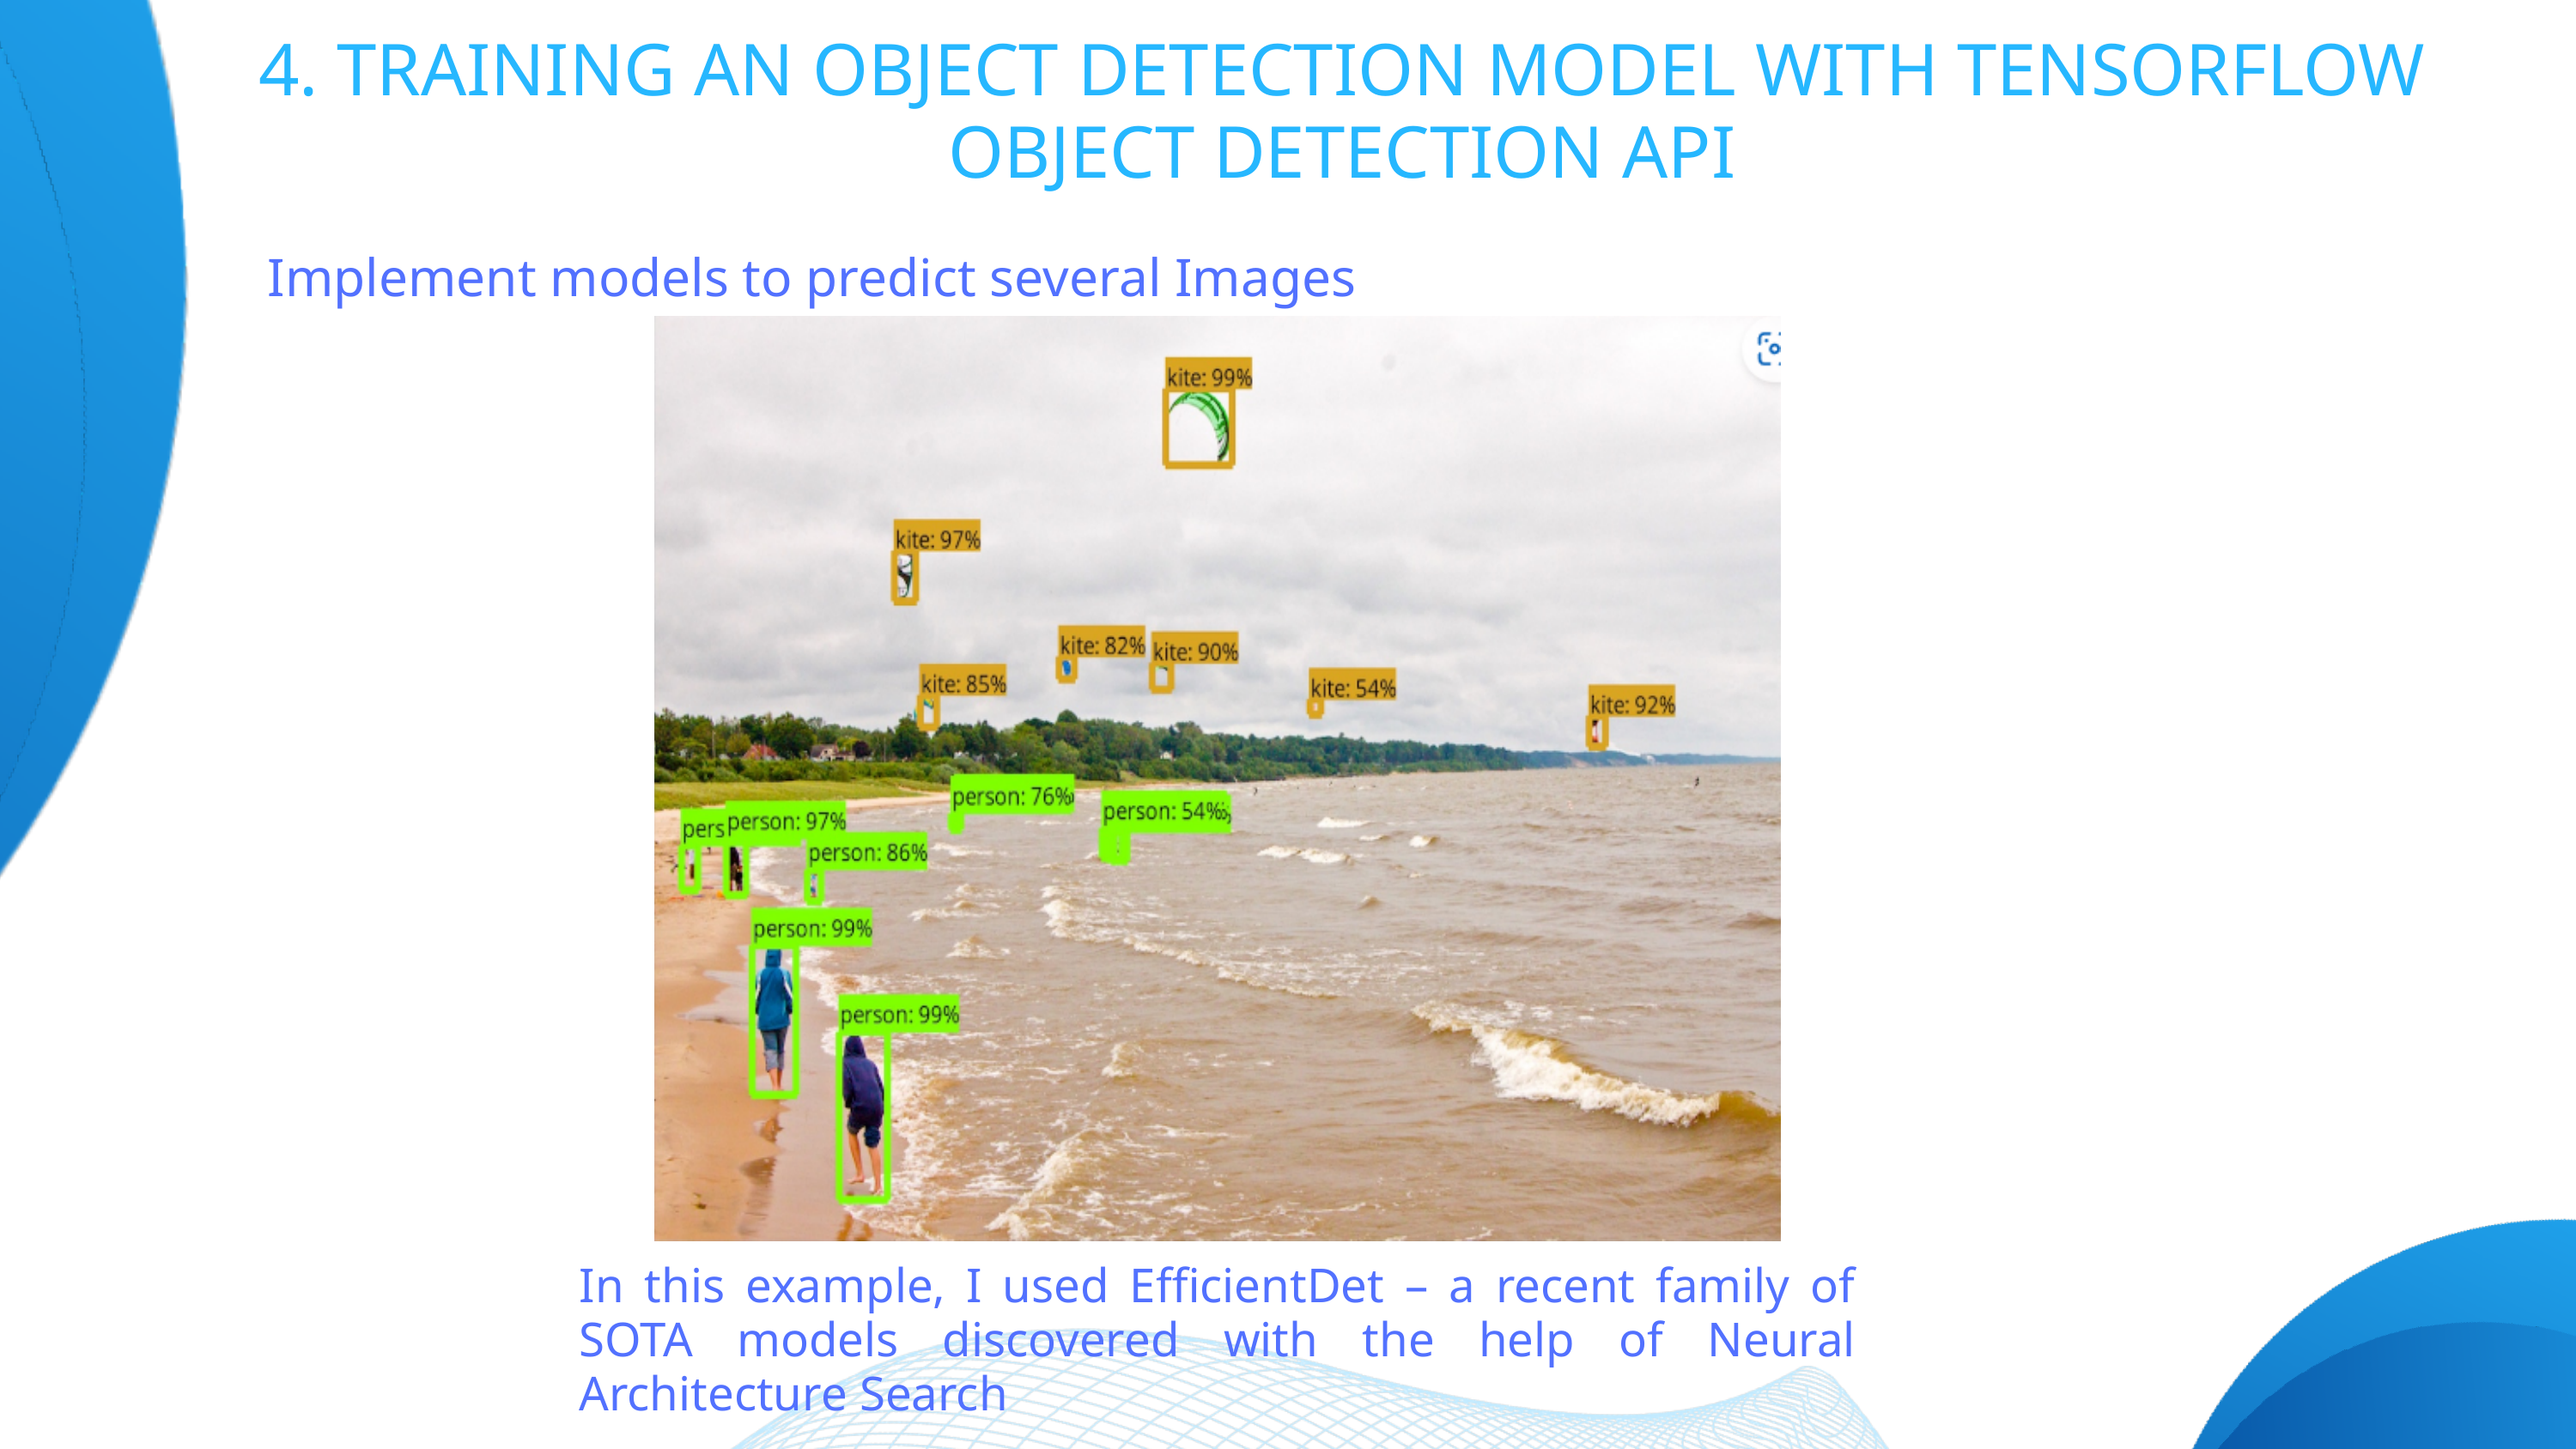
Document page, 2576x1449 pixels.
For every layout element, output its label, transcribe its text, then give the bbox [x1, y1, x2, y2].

text_box Implement models to predict several Images [267, 193, 1600, 366]
picture [0, 0, 299, 1327]
picture [465, 316, 2576, 1449]
text_box 4. TRAINING AN OBJECT DETECTION MODEL WITH TENSORFLOW OBJECT DETECTION API [228, 27, 2457, 193]
